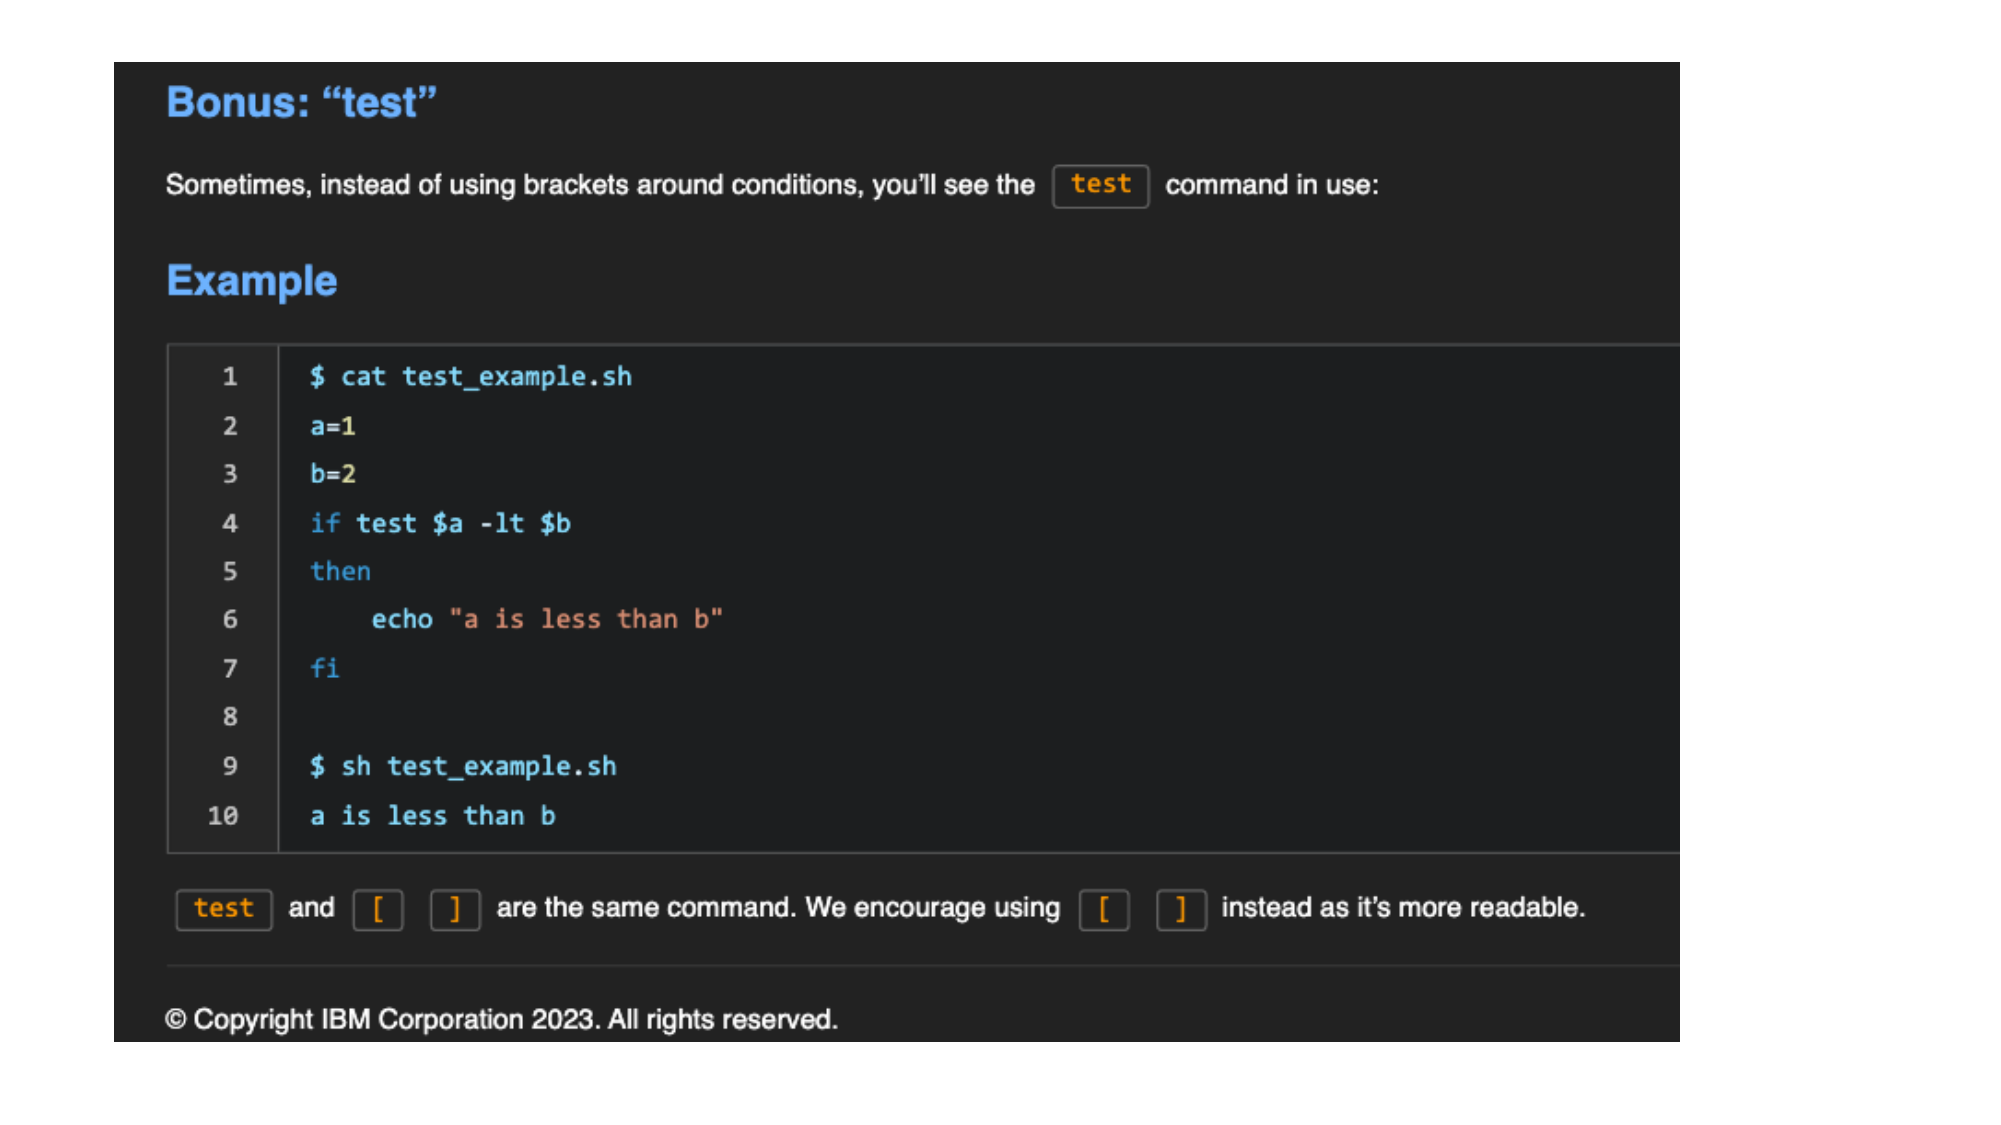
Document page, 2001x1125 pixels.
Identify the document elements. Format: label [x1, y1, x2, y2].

picture [114, 62, 1680, 1043]
